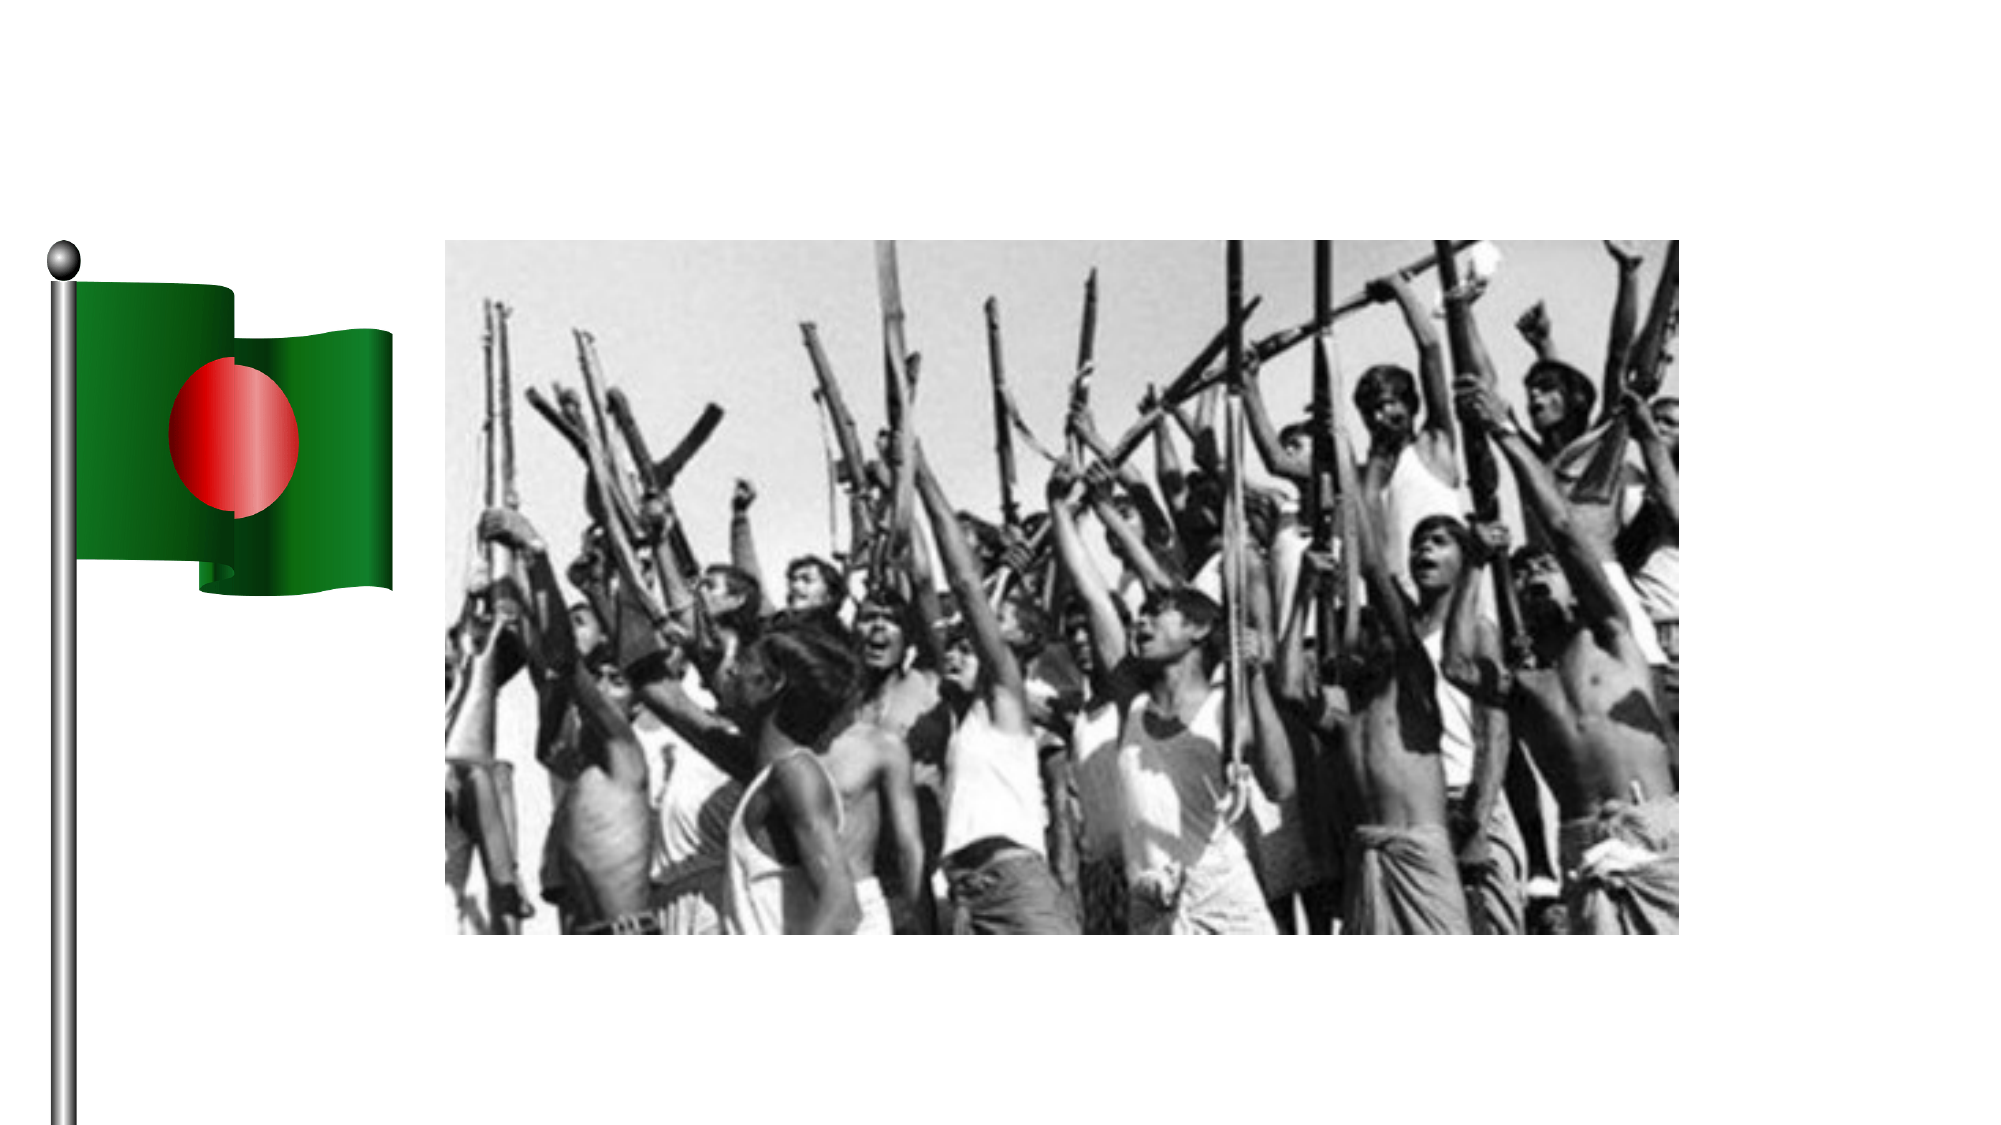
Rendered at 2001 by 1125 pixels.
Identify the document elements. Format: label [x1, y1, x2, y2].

picture [445, 240, 1679, 935]
picture [46, 240, 393, 1125]
